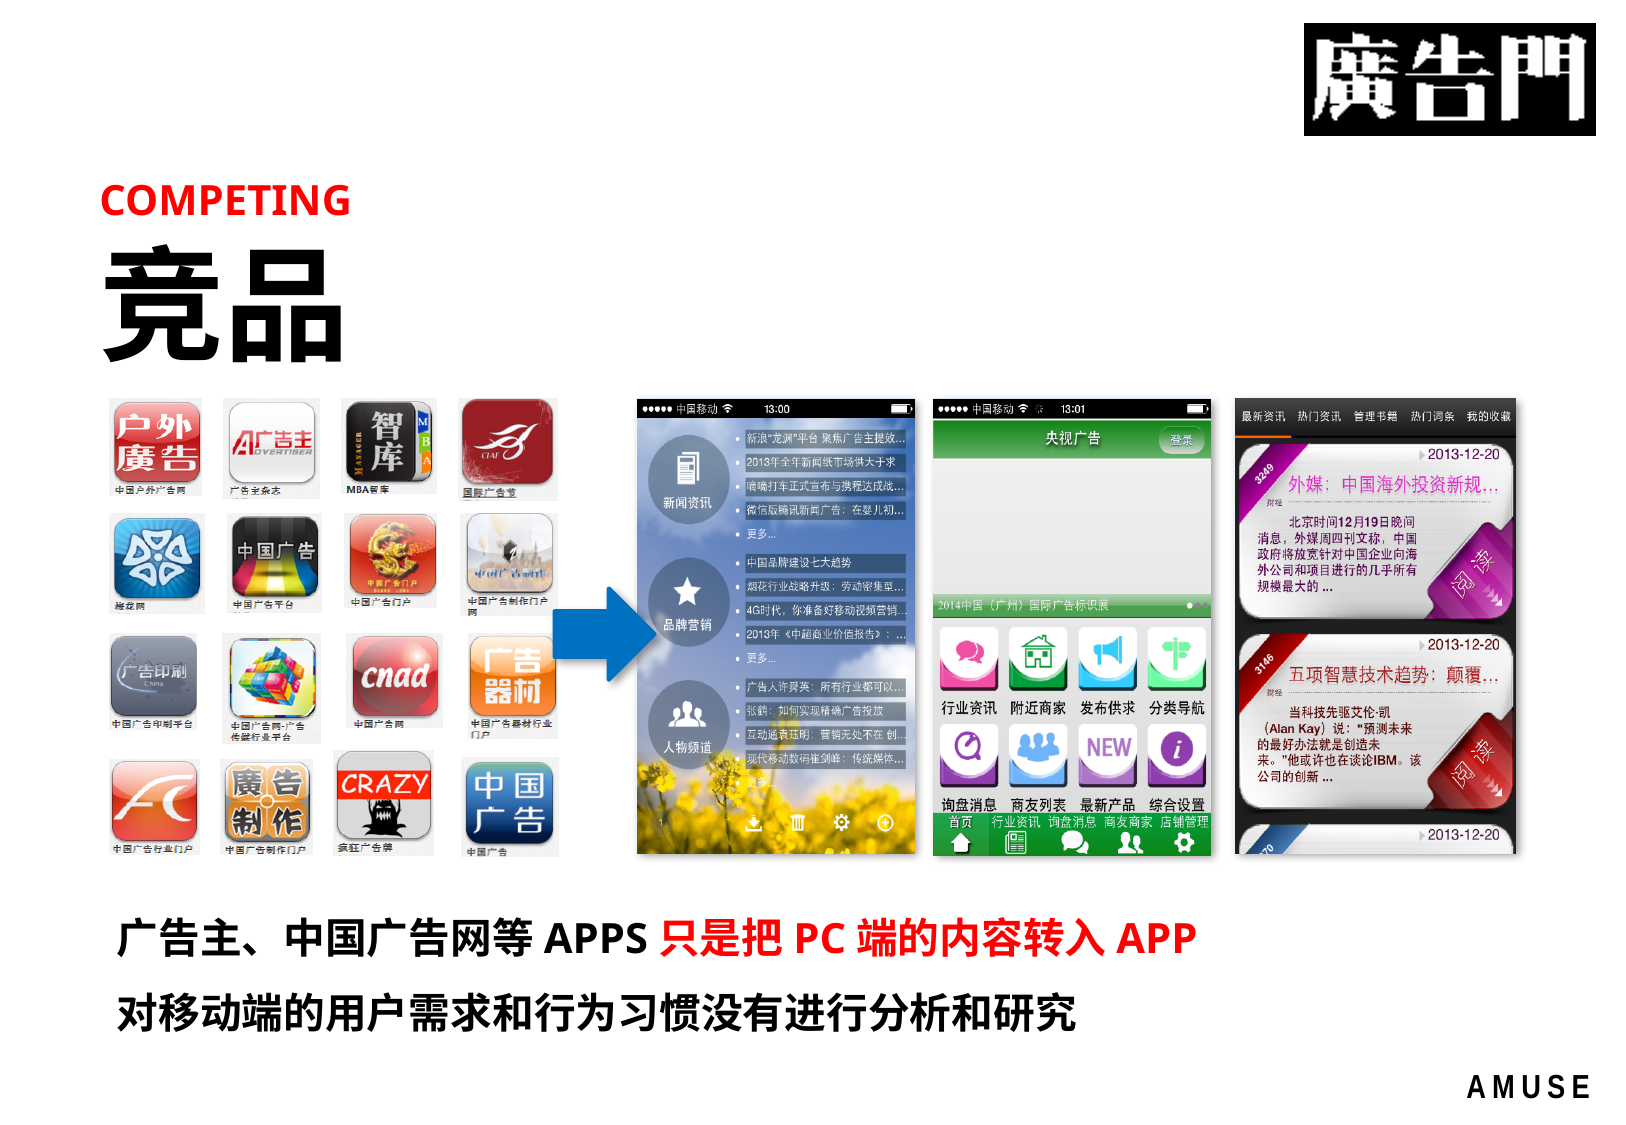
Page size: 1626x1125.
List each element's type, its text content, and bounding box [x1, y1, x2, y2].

text_box 广告主、中国广告网等APPS只是把PC端的内容转入APP中 对移动端的用户需求和行为习惯没有进行分析和研究 [101, 879, 1321, 1044]
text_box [636, 398, 1516, 856]
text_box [109, 398, 559, 857]
text_box [563, 586, 631, 682]
text_box COMPETING 竞品 [84, 149, 383, 385]
